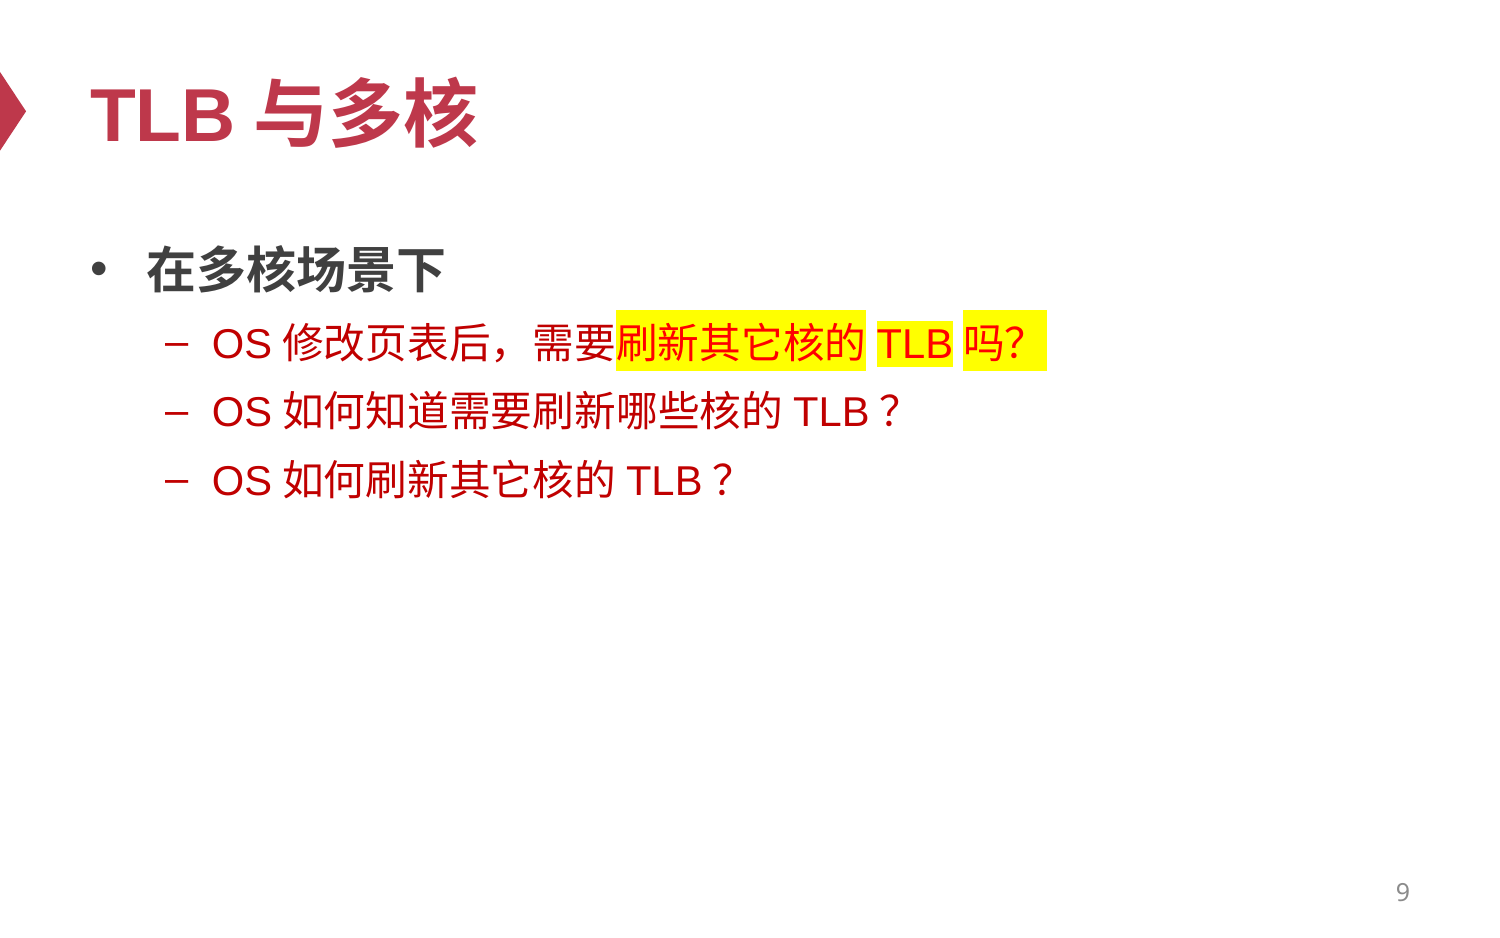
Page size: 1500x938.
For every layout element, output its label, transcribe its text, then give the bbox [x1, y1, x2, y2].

list 在多核场景下 OS修改页表后，需要刷新其它核的TLB吗？ OS如何知道需要刷新哪些核的TLB？ OS如何刷新其它核的TLB？ [75, 218, 1425, 838]
slide_number 9 [1074, 868, 1425, 919]
title TLB与多核 [75, 37, 1425, 186]
